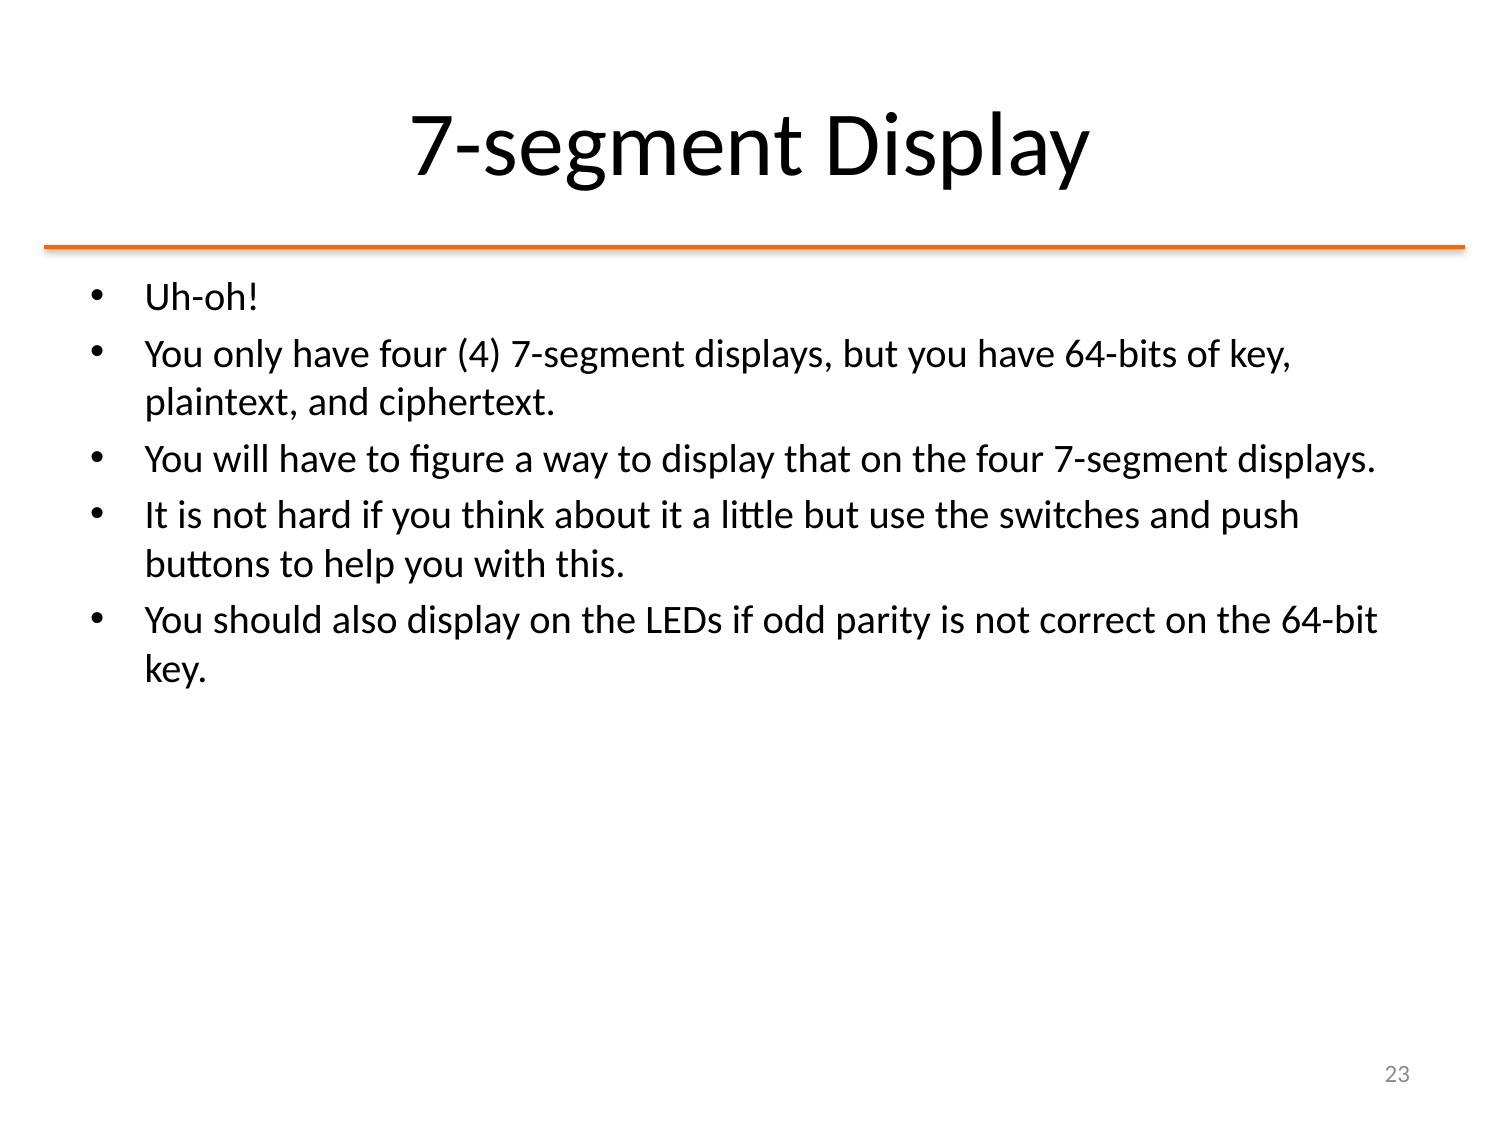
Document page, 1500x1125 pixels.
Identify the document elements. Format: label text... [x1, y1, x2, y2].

list Uh-oh! You only have four (4) 7-segment displays, but you have 64-bits of key, plaintext, and ciphertext. You will have to figure a way to display that on the four 7-segment displays. It is not hard if you think about it a little but use the switches and push buttons to help you with this. You should also display on the LEDs if odd parity is not correct on the 64-bit key. [75, 262, 1425, 738]
slide_number 23 [1074, 1042, 1425, 1103]
title 7-segment Display [75, 45, 1425, 233]
